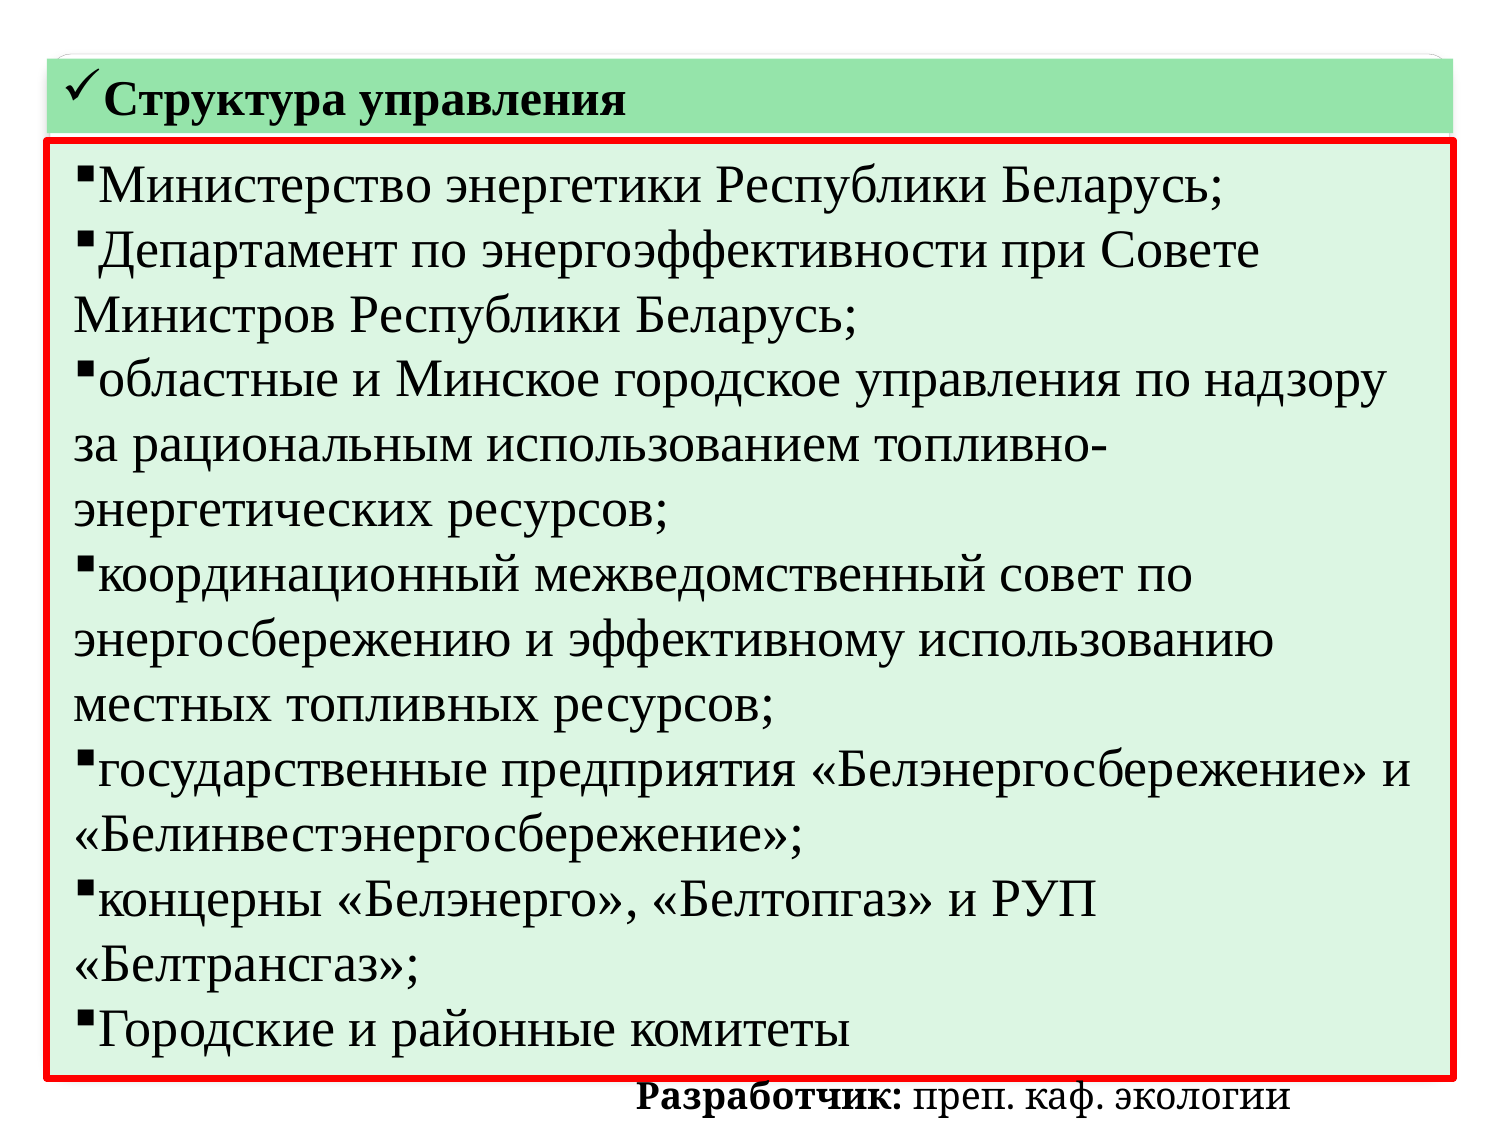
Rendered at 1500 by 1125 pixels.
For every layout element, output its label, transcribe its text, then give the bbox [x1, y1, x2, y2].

text_box Разработчик: преп. каф. экологии Кирвель П.И. [621, 1064, 1455, 1125]
text_box Министерство энергетики Республики Беларусь; Департамент по энергоэффективности при Совете Министров Республики Беларусь; областные и Минское городское управления по надзору за рациональным использованием топливно-энергетических ресурсов; координационный межведомственный совет по энергосбережению и эффективному использованию местных топливных ресурсов; государственные предприятия «Белэнергосбережение» и «Белинвестэнергосбережение»; концерны «Белэнерго», «Белтопгаз» и РУП «Белтрансгаз»; Городские и районные комитеты [58, 140, 1453, 1065]
text_box [43, 137, 1457, 1082]
text_box Структура управления [46, 58, 1454, 134]
